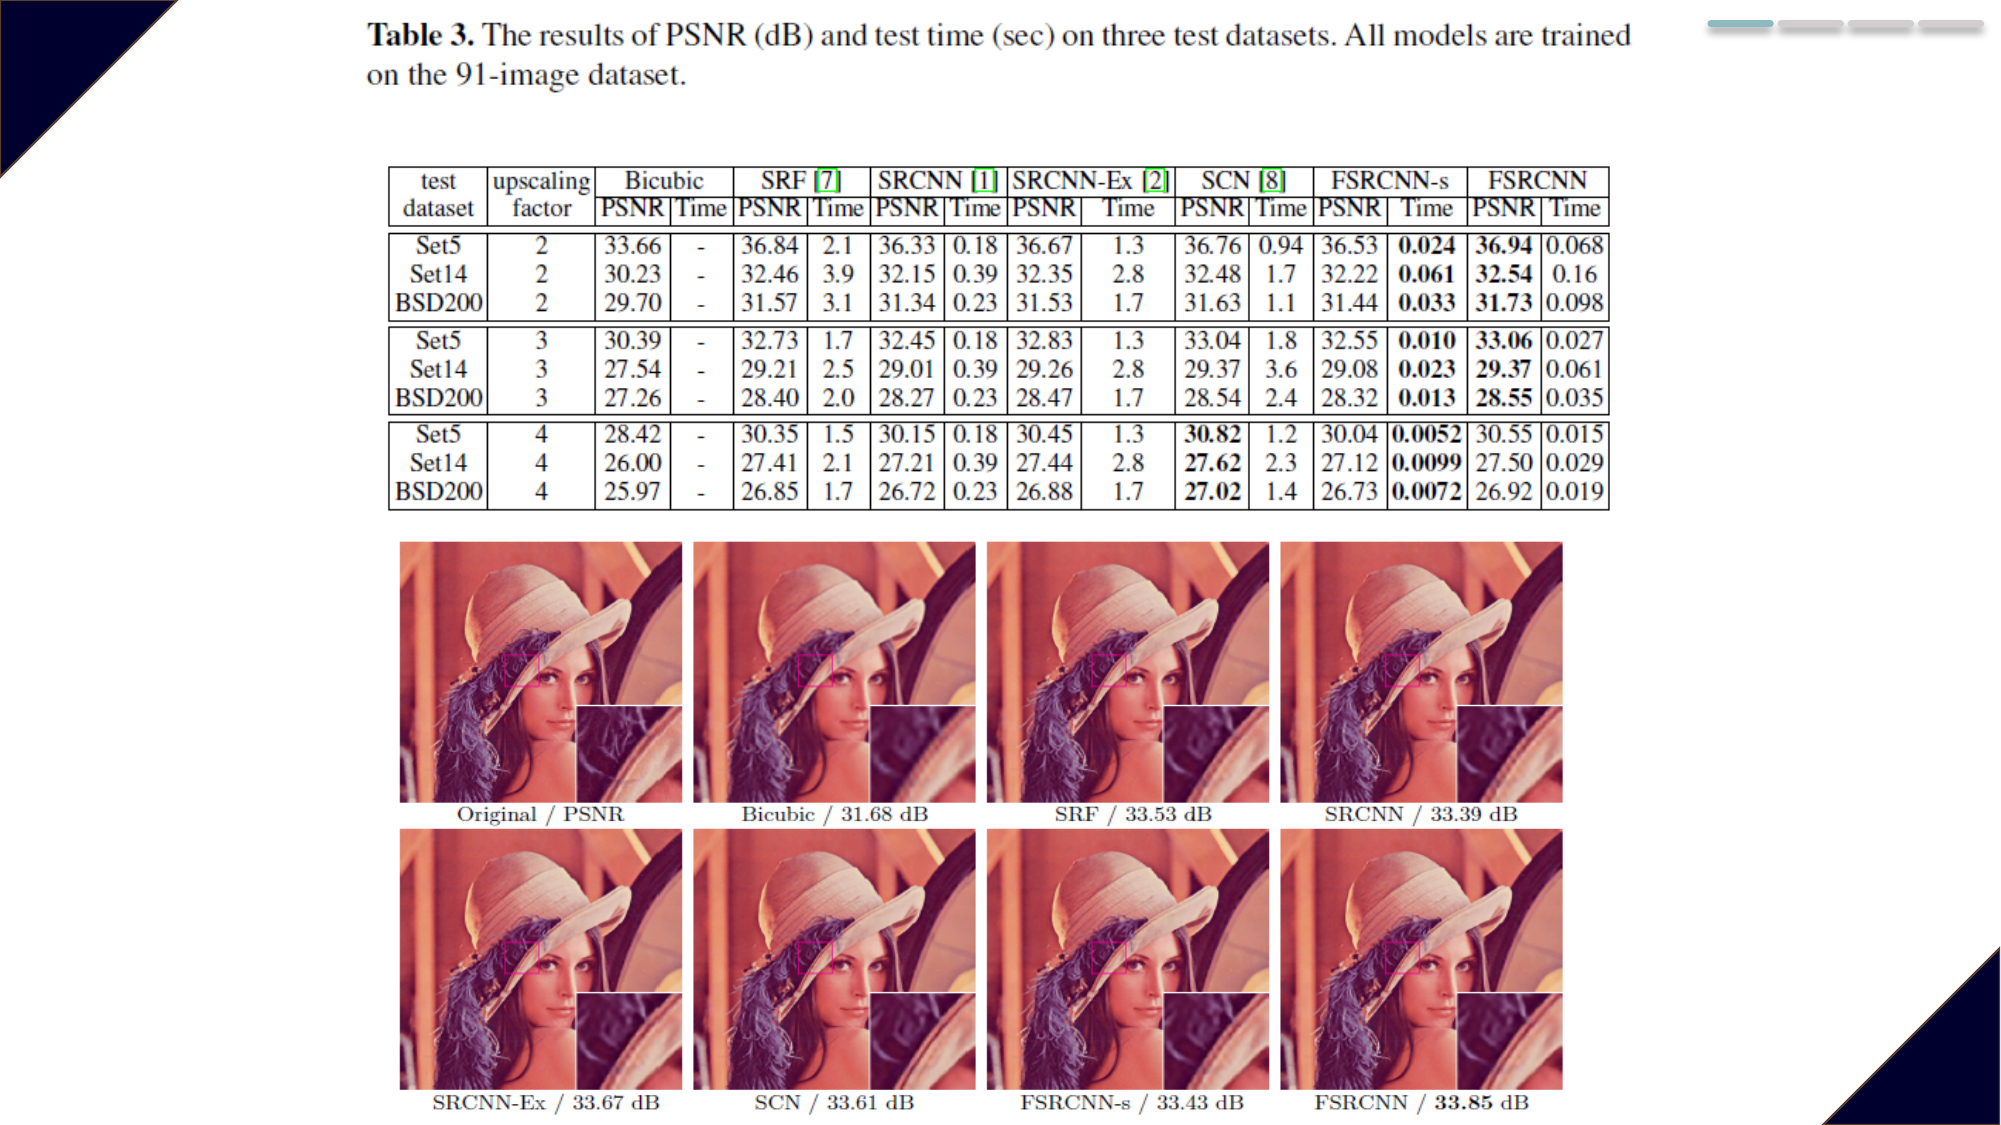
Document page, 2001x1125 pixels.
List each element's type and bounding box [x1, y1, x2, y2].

picture [350, 0, 1650, 1125]
